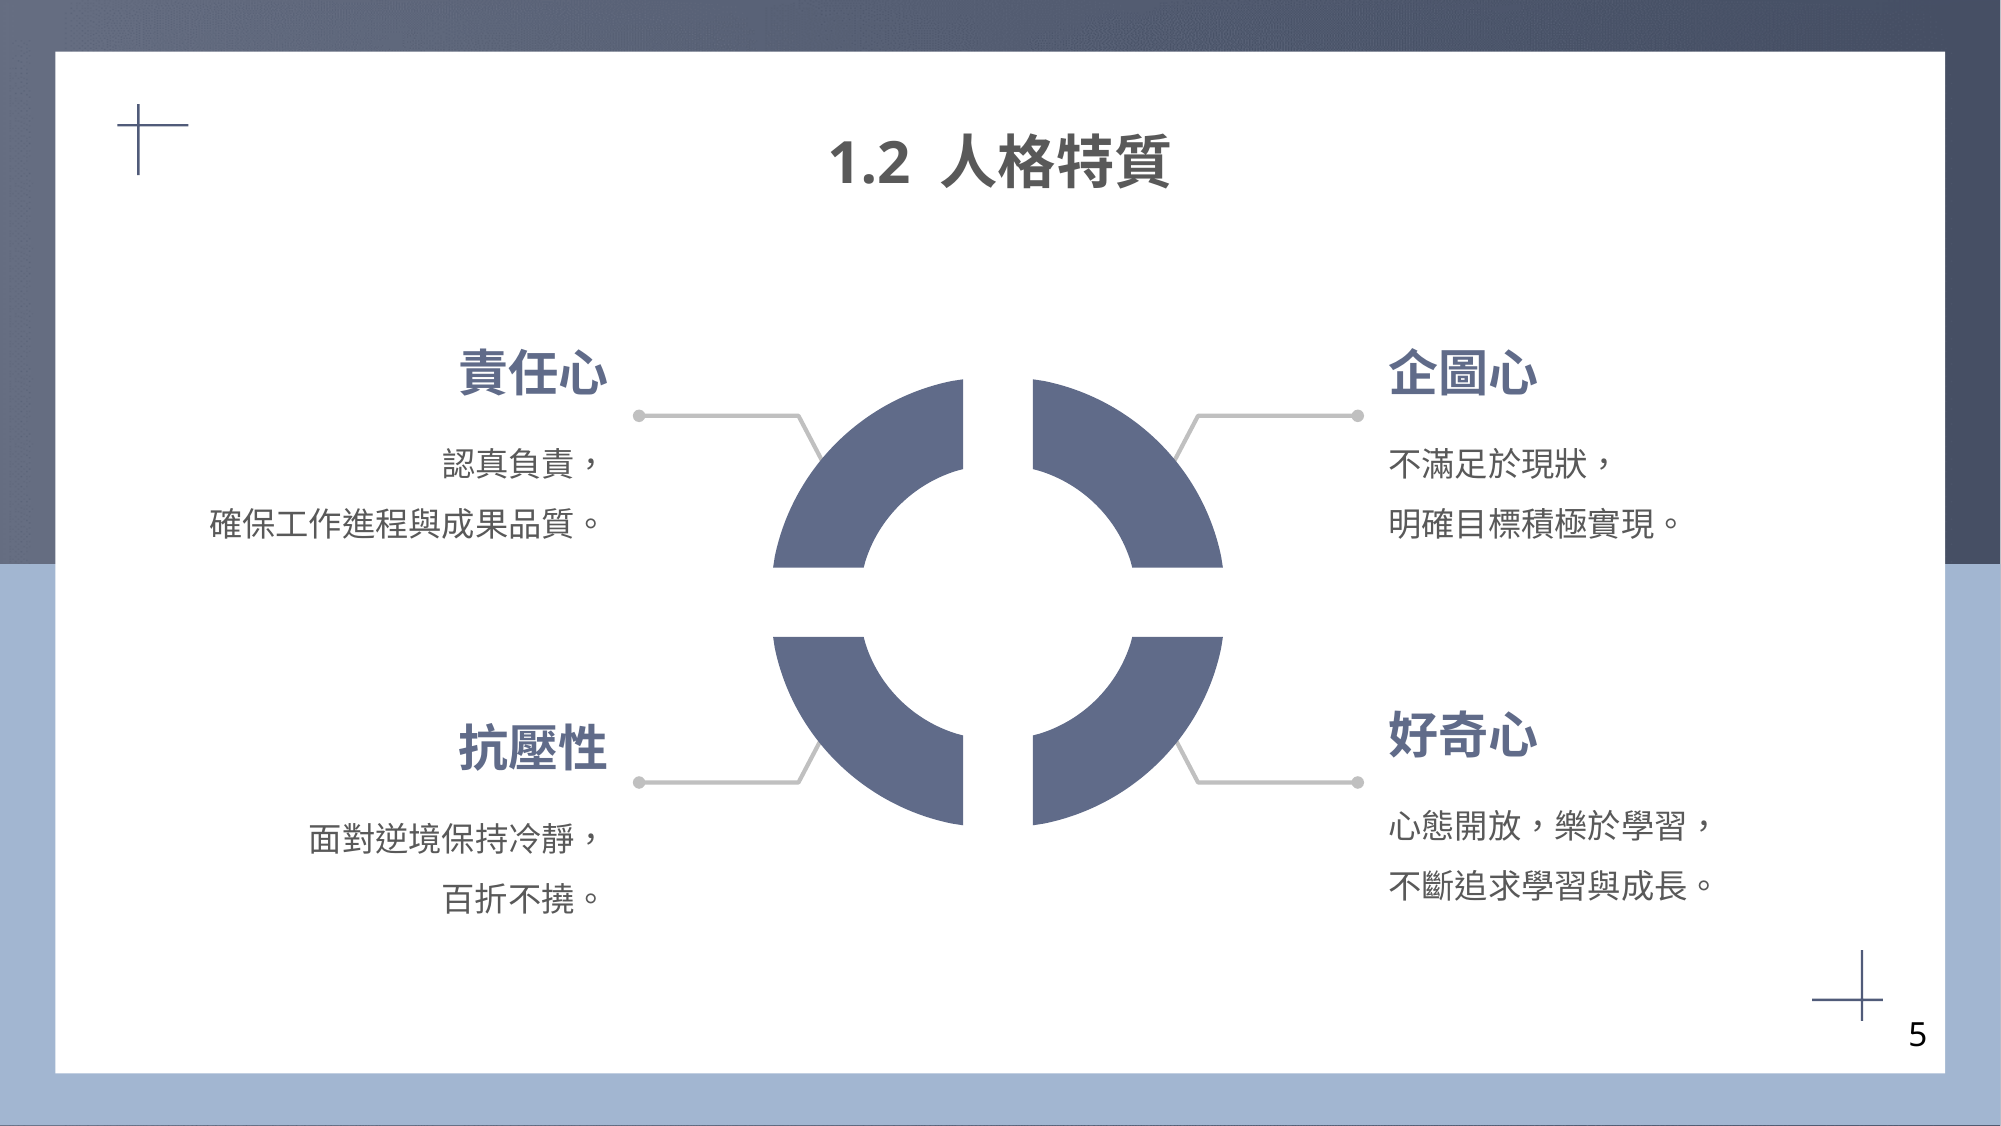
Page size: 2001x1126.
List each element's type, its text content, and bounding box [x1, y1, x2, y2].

text_box [771, 377, 966, 570]
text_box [135, 262, 609, 513]
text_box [171, 637, 609, 888]
text_box [632, 409, 822, 461]
picture [0, 0, 2001, 564]
text_box [771, 634, 966, 828]
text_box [1388, 624, 1826, 867]
text_box [1030, 634, 1225, 828]
text_box [1030, 377, 1225, 570]
slide_number 5 [1478, 1004, 1946, 1083]
text_box [1175, 409, 1365, 462]
text_box [632, 738, 820, 789]
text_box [1388, 262, 1826, 513]
text_box [1177, 738, 1365, 789]
text_box 1.2 人格特質 [735, 118, 1266, 193]
